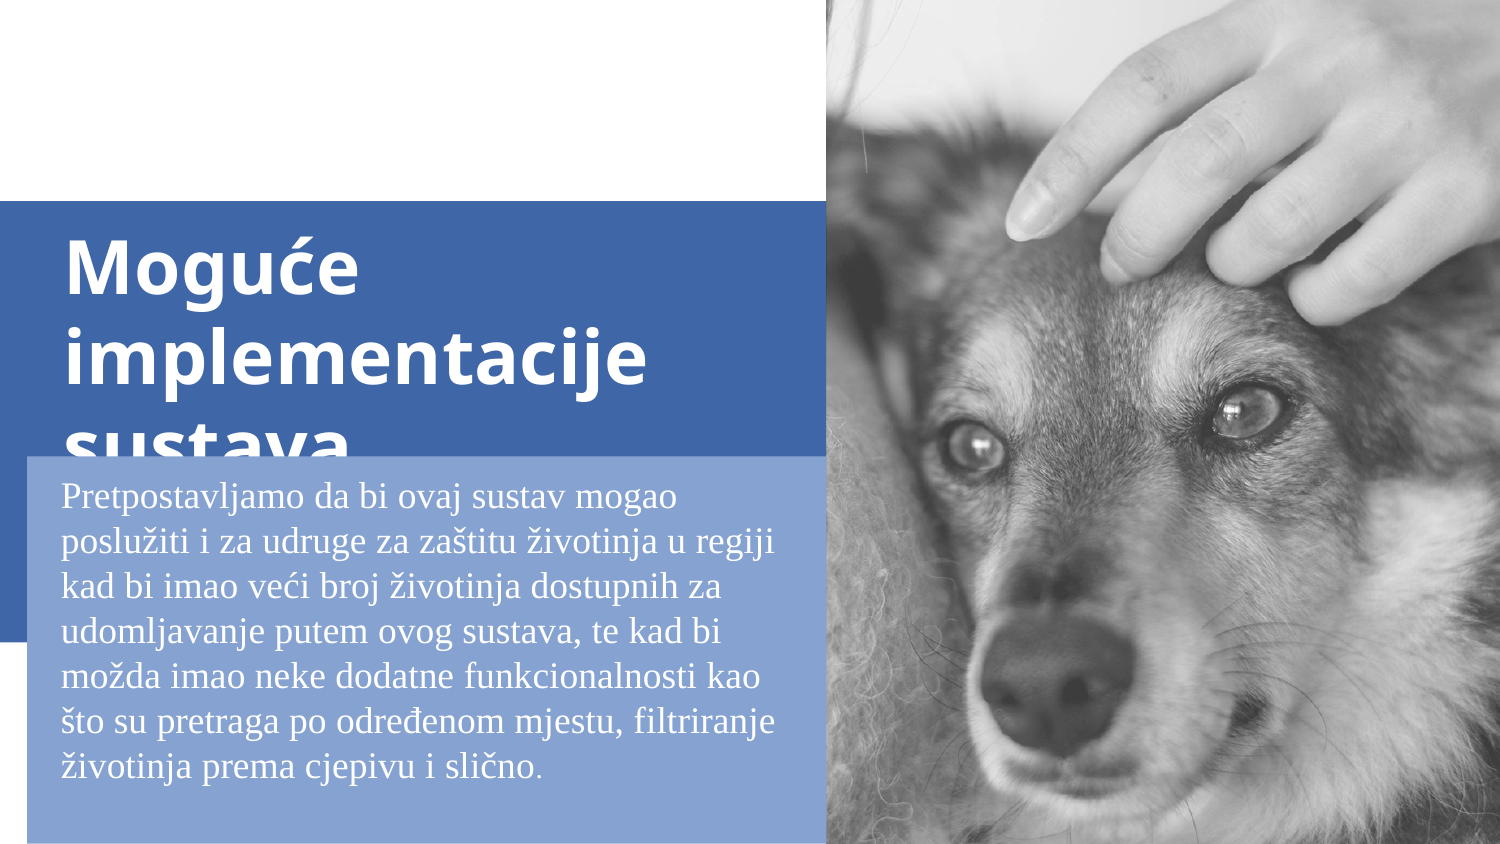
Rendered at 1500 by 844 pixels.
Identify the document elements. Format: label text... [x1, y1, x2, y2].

picture [826, 0, 1500, 844]
subtitle Pretpostavljamo da bi ovaj sustav mogao poslužiti i za udruge za zaštitu životinja u regiji kad bi imao veći broj životinja dostupnih za udomljavanje putem ovog sustava, te kad bi možda imao neke dodatne funkcionalnosti kao što su pretraga po određenom mjestu, filtriranje životinja prema cjepivu i slično. [27, 456, 820, 844]
title Moguće implementacije sustava [49, 221, 820, 456]
